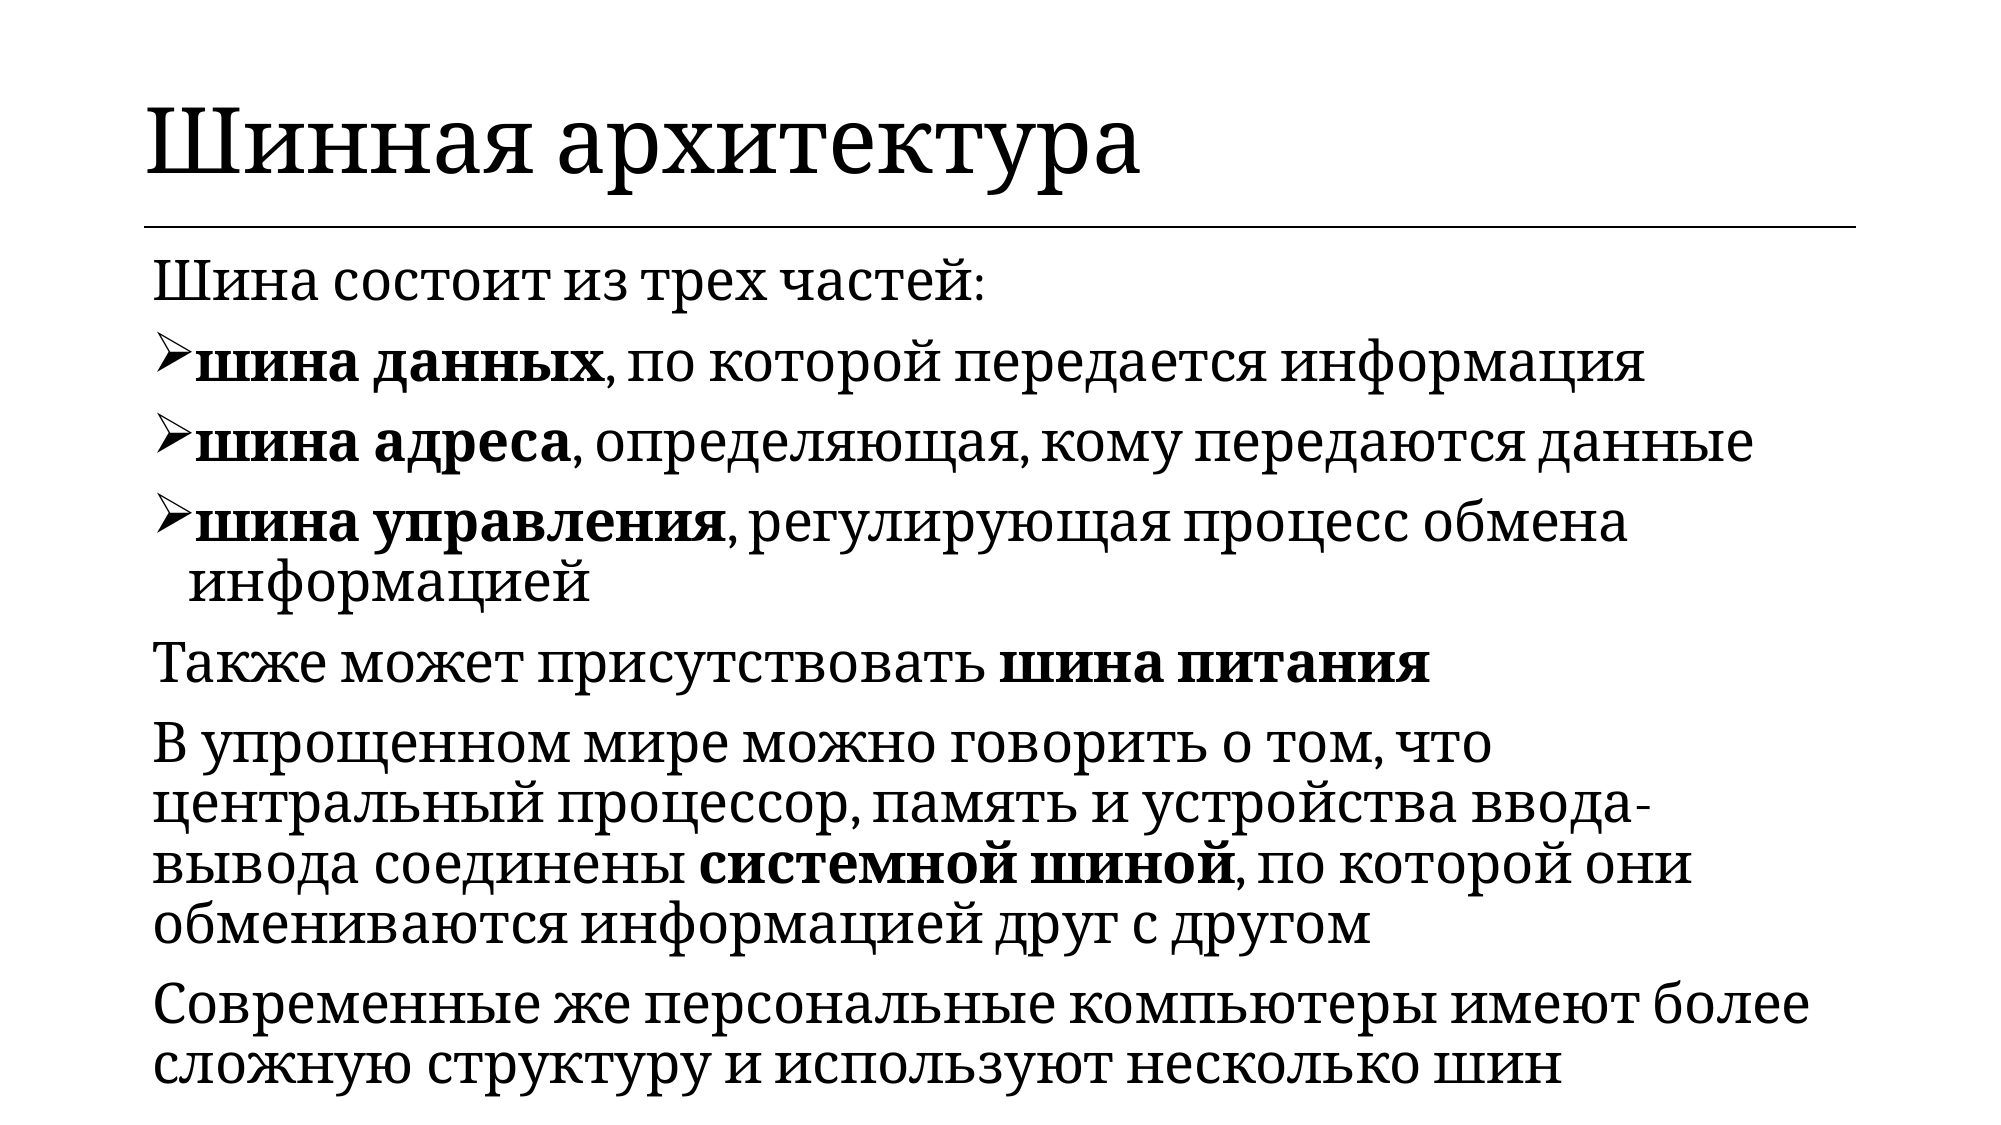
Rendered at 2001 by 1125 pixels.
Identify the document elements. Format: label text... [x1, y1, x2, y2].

table_header Шинная архитектура [144, 60, 1856, 226]
list Шина состоит из трех частей: шина данных, по которой передается информация шина адреса, определяющая, кому передаются данные шина управления, регулирующая процесс обмена информацией Также может присутствовать шина питания В упрощенном мире можно говорить о том, что центральный процессор, память и устройства ввода-вывода соединены системной шиной, по которой они обмениваются информацией друг с другом Современные же персональные компьютеры имеют более сложную структуру и используют несколько шин [137, 245, 1856, 1104]
